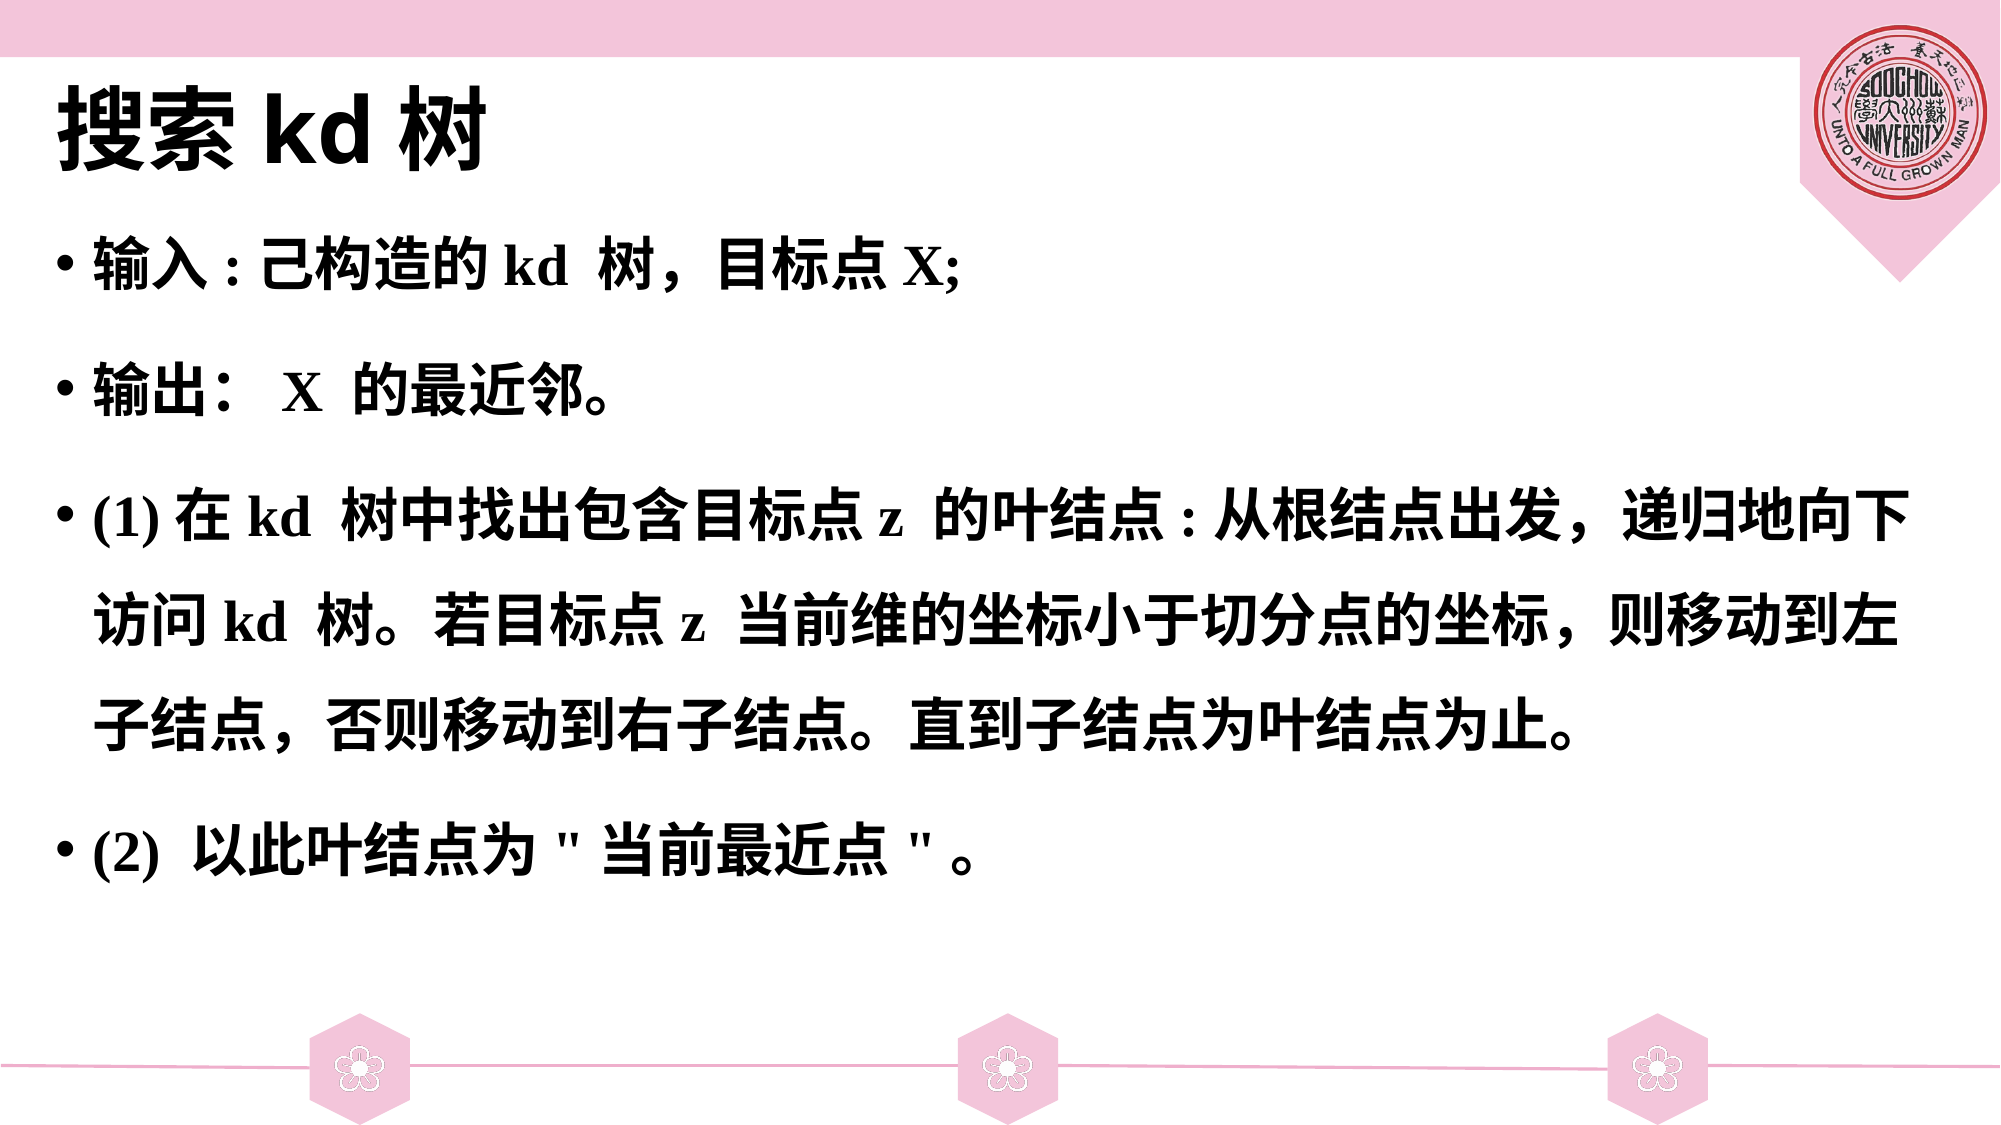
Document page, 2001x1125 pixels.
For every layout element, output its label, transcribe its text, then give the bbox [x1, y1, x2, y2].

title 搜索kd树 [40, 25, 1766, 184]
list 输入:己构造的kd 树，目标点X; 输出：X 的最近邻。 (1)在kd 树中找出包含目标点z 的叶结点:从根结点出发，递归地向下访问kd 树。若目标点z 当前维的坐标小于切分点的坐标，则移动到左子结点，否则移动到右子结点。直到子结点为叶结点为止。 (2) 以此叶结点为"当前最近点"。 [40, 184, 1954, 1125]
picture [1811, 23, 1989, 202]
